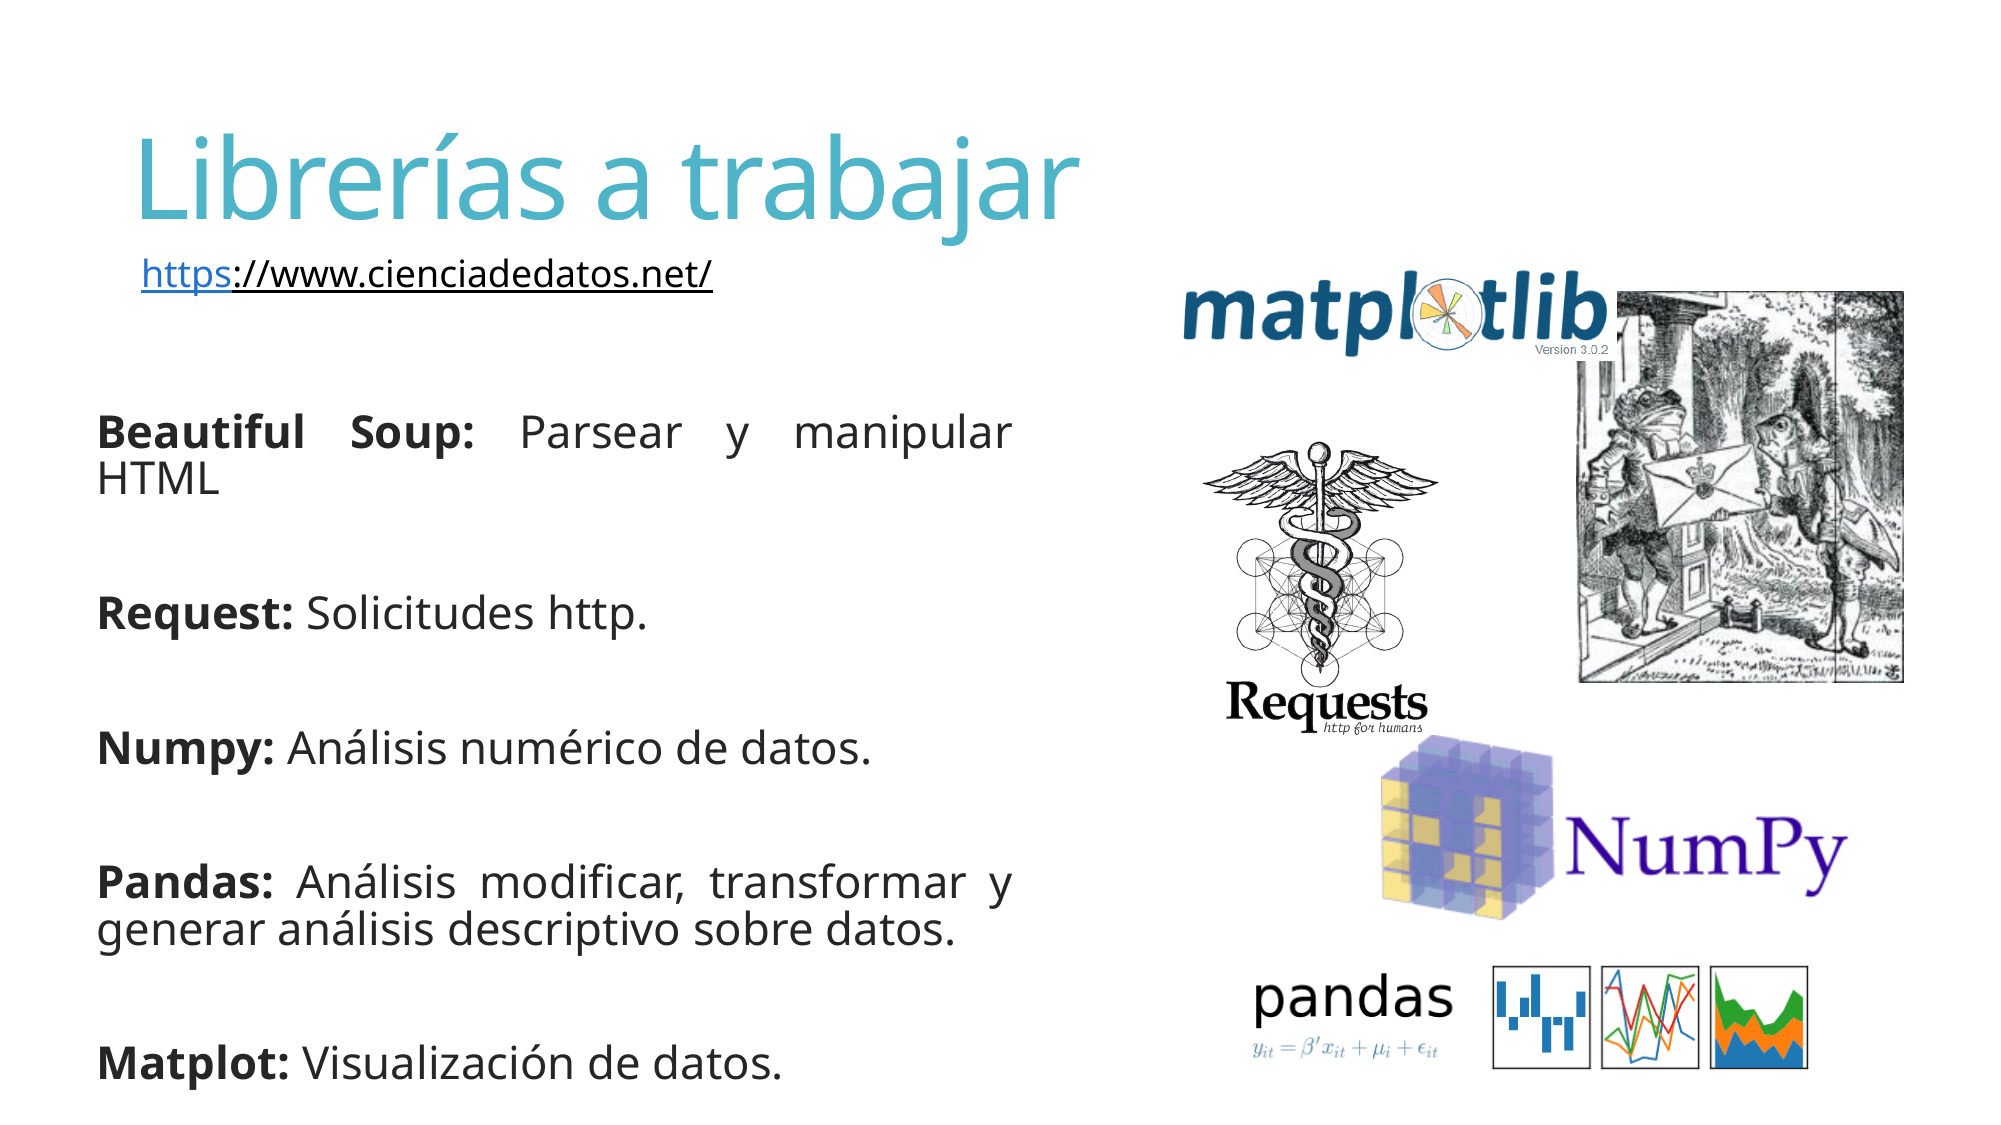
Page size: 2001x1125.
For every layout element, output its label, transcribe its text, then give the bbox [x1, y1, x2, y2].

picture [1221, 953, 1826, 1080]
list Beautiful Soup: Parsear y manipular HTML Request: Solicitudes http. Numpy: Análisis numérico de datos. Pandas: Análisis modificar, transformar y generar análisis descriptivo sobre datos. Matplot: Visualización de datos. [68, 403, 1029, 1106]
text_box https://www.cienciadedatos.net/ [126, 242, 1177, 309]
picture [1202, 440, 1851, 926]
title Librerías a trabajar [116, 27, 1884, 343]
picture [1176, 256, 1904, 683]
